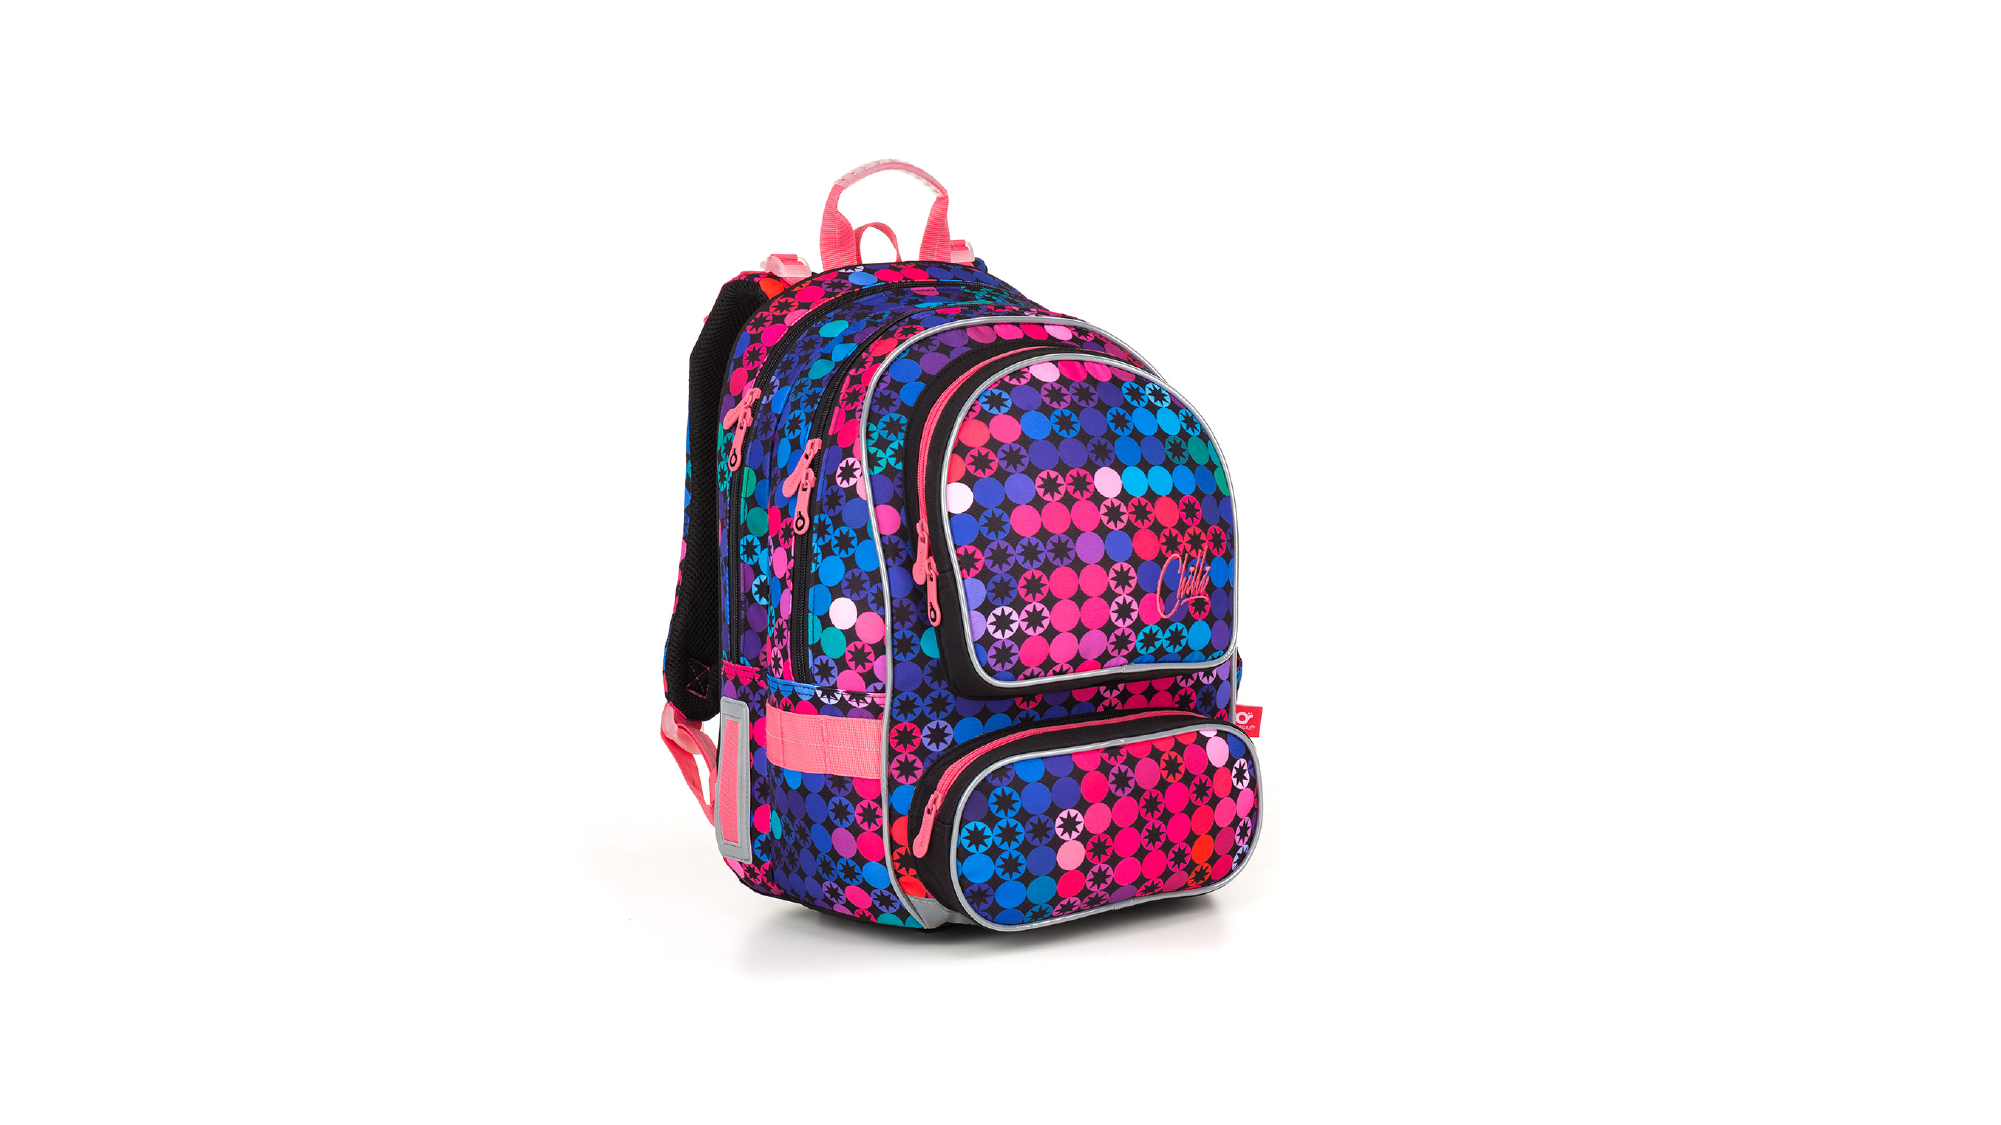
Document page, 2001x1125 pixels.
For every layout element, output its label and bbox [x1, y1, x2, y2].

list [514, 122, 1401, 1008]
